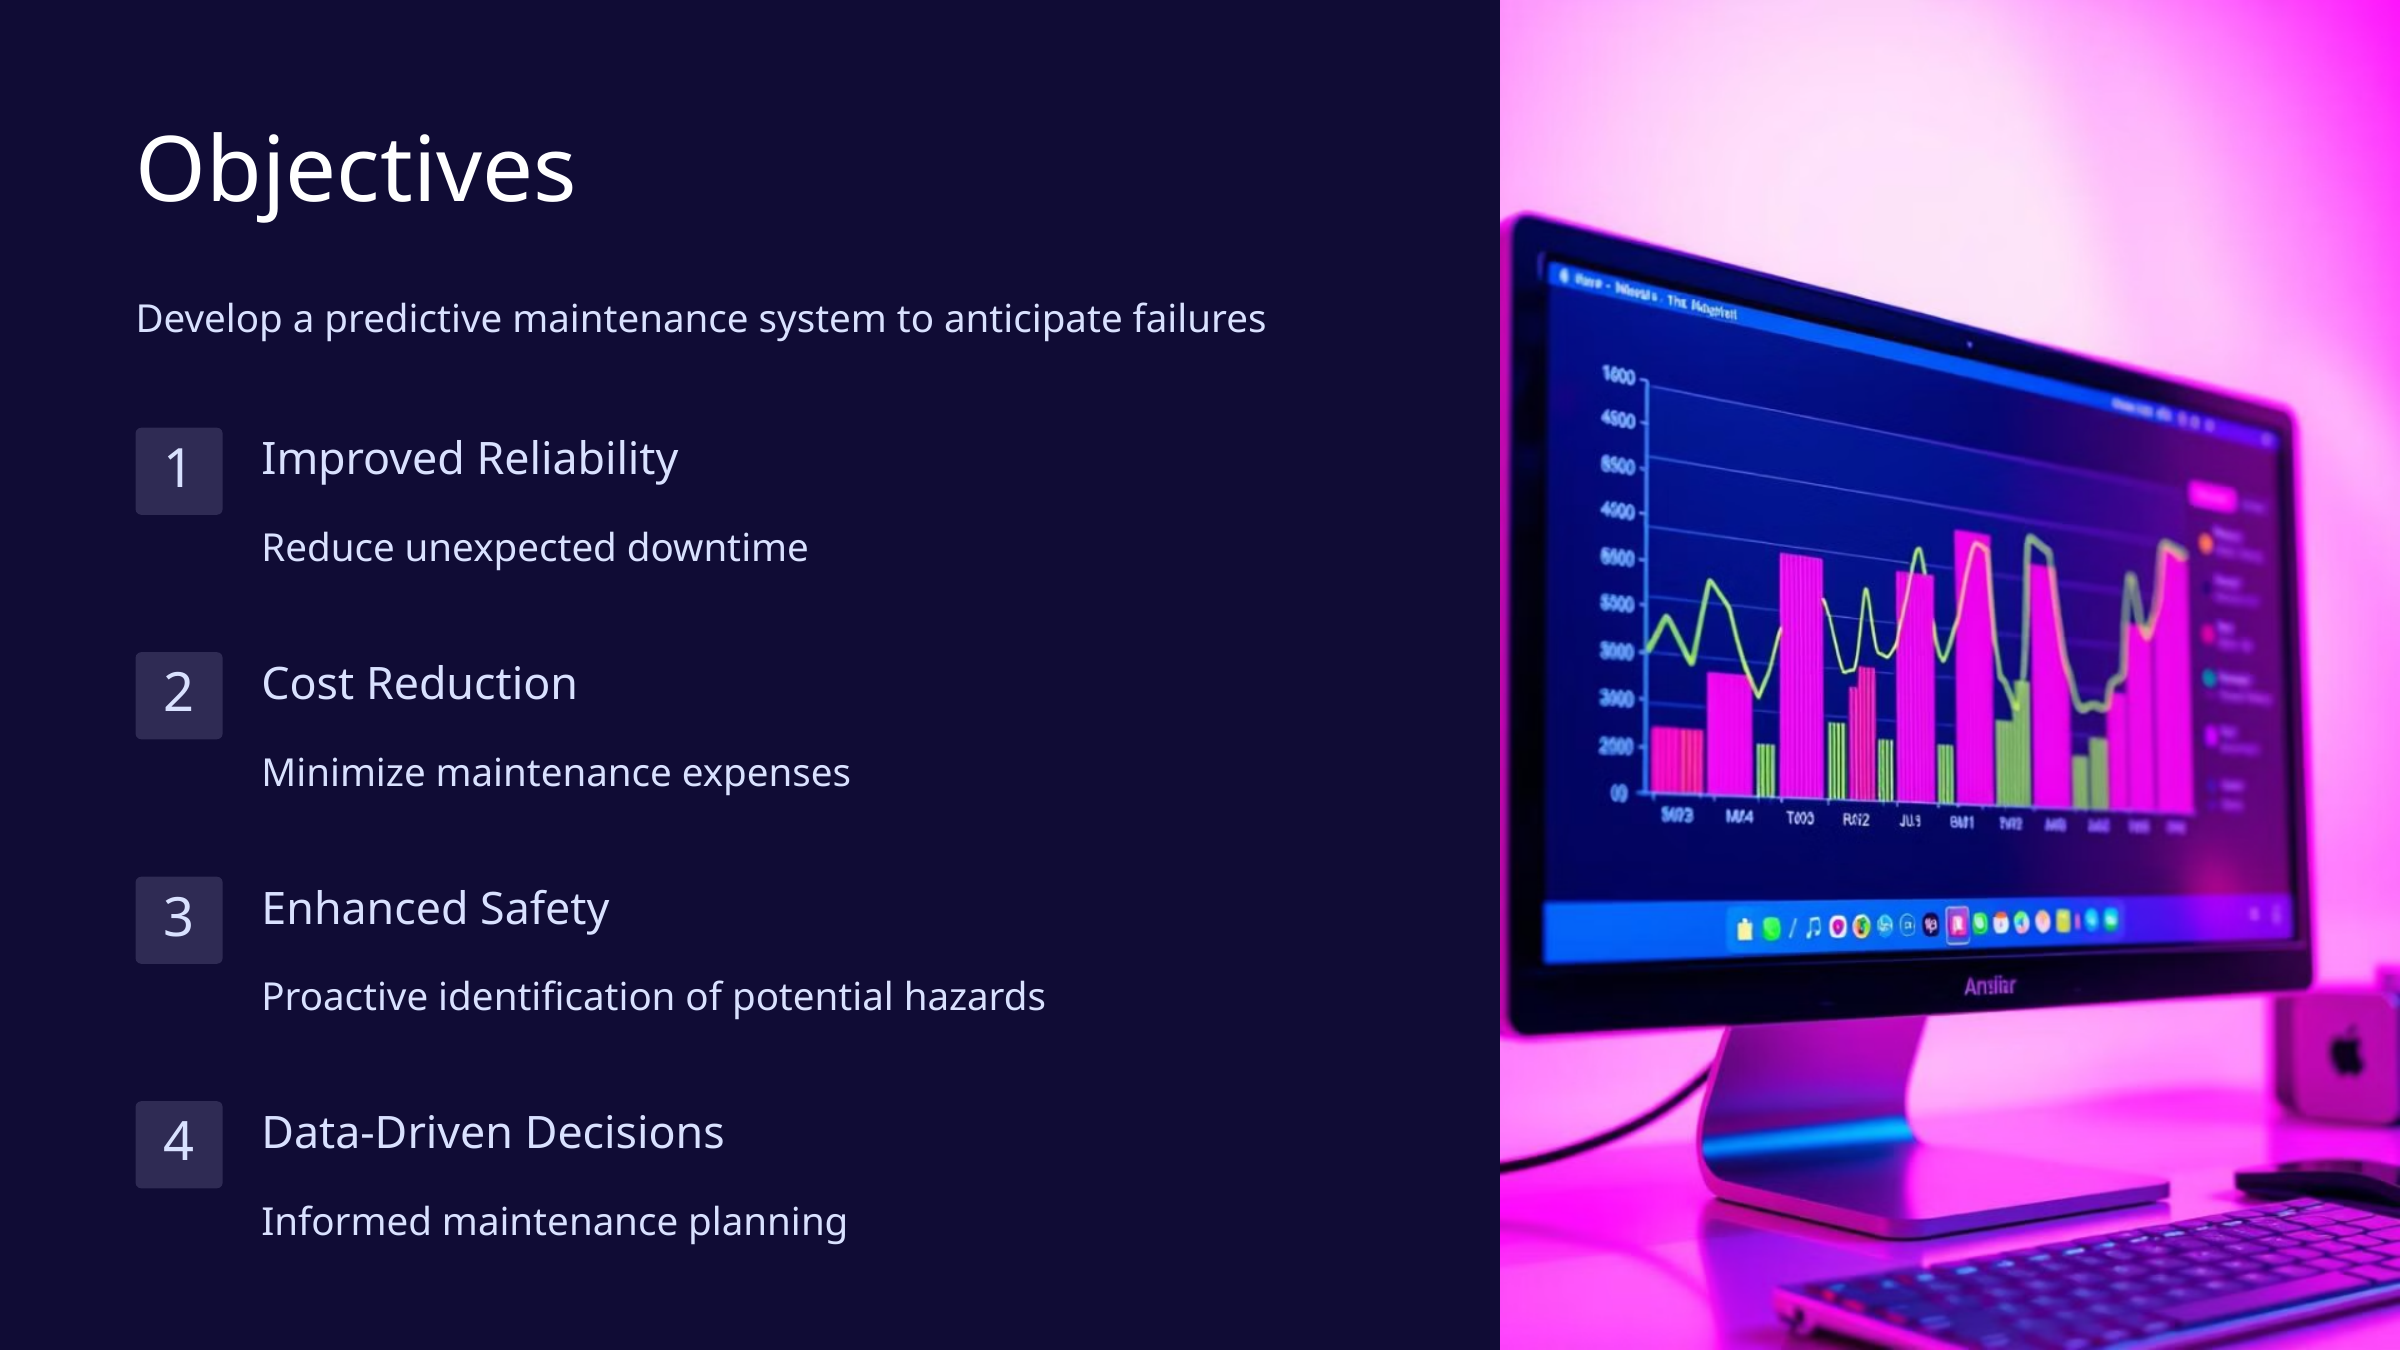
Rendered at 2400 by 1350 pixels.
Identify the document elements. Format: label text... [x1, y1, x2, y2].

text_box Cost Reduction [261, 652, 718, 710]
text_box Enhanced Safety [261, 876, 718, 934]
text_box Data-Driven Decisions [261, 1101, 718, 1159]
text_box [135, 652, 223, 740]
text_box [135, 876, 223, 964]
text_box Develop a predictive maintenance system to anticipate failures [135, 278, 1365, 341]
text_box Informed maintenance planning [261, 1181, 1365, 1244]
picture [1499, 0, 2400, 1350]
text_box 4 [164, 1117, 194, 1173]
text_box Proactive identification of potential hazards [261, 956, 1365, 1019]
text_box 3 [164, 892, 194, 948]
text_box Reduce unexpected downtime [261, 507, 1365, 570]
text_box [135, 1101, 223, 1189]
text_box Objectives [135, 106, 1048, 221]
text_box 1 [170, 443, 188, 499]
text_box [135, 427, 223, 515]
text_box 2 [165, 668, 193, 724]
text_box Minimize maintenance expenses [261, 732, 1365, 795]
text_box Improved Reliability [261, 427, 718, 485]
